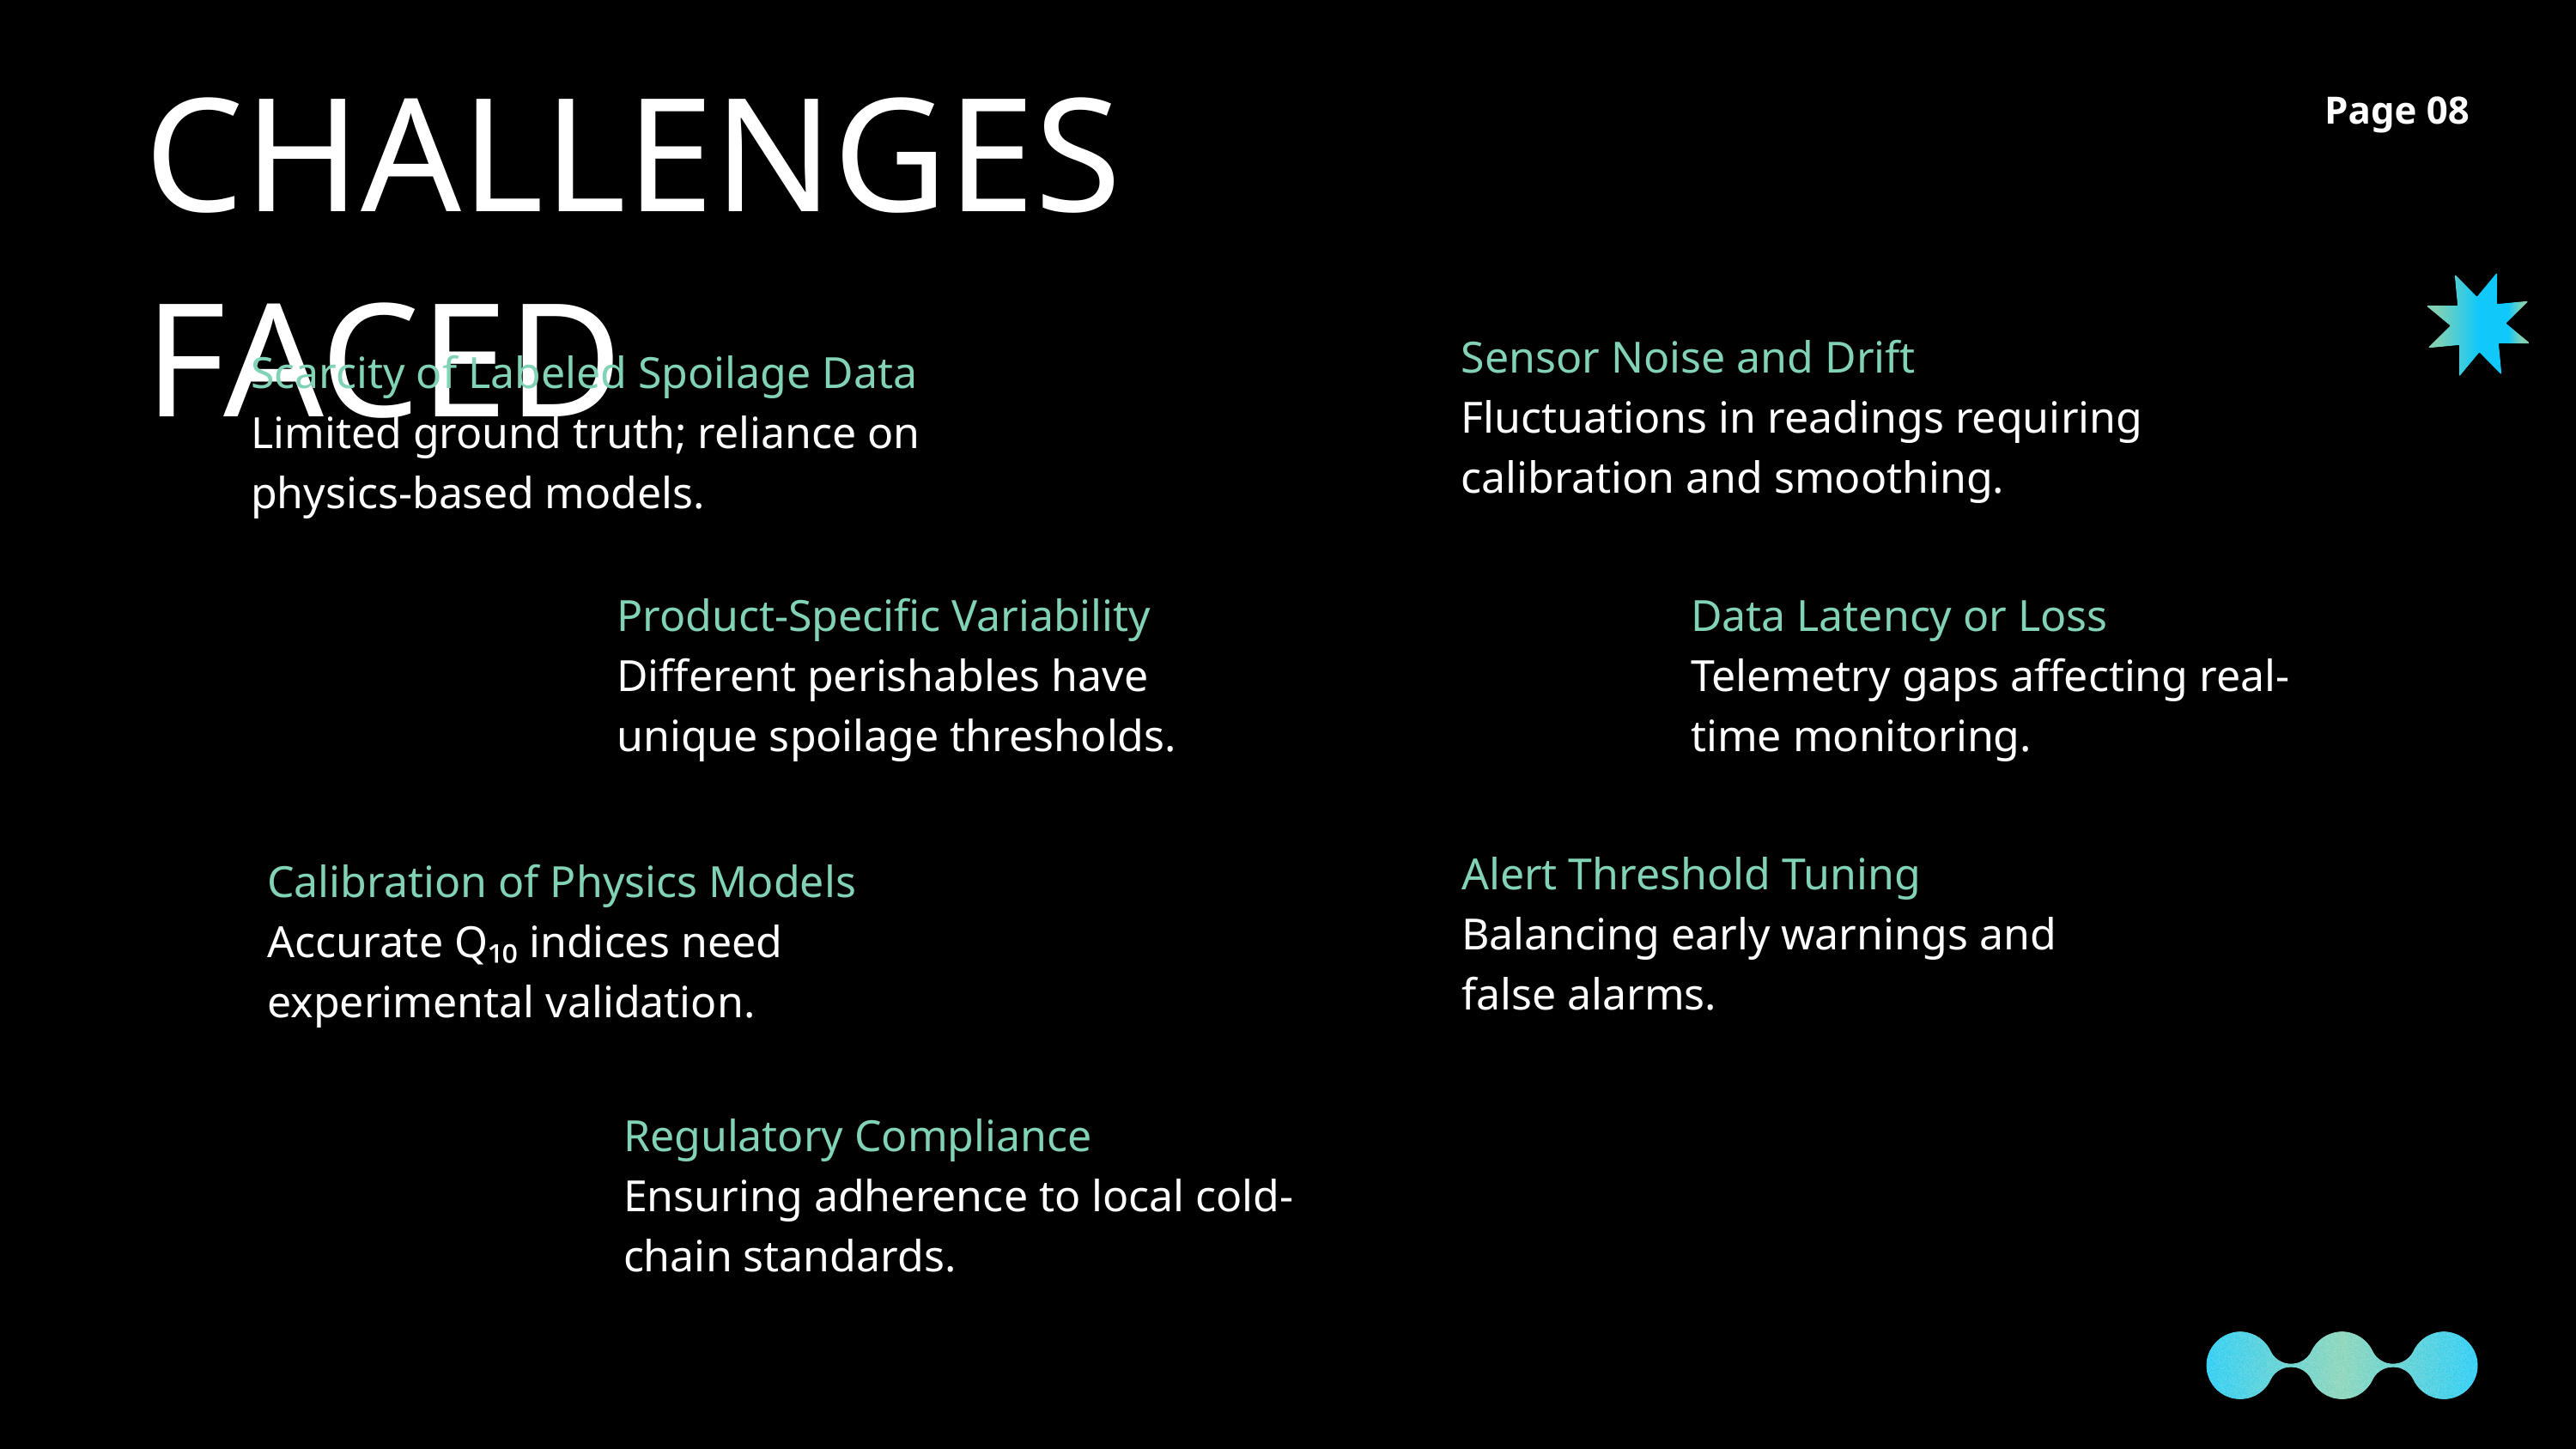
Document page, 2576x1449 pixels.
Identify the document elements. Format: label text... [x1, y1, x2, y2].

text_box Page 08 [2281, 79, 2470, 132]
text_box CHALLENGES FACED [144, 39, 1461, 448]
text_box Scarcity of Labeled Spoilage Data Limited ground truth; reliance on physics-based models. [251, 336, 982, 518]
text_box Product-Specific Variability Different perishables have unique spoilage thresholds. [617, 579, 1297, 761]
text_box [2427, 273, 2530, 376]
text_box Data Latency or Loss Telemetry gaps affecting real-time monitoring. [1691, 579, 2372, 821]
text_box Regulatory Compliance Ensuring adherence to local cold-chain standards. [623, 1100, 1304, 1341]
text_box Calibration of Physics Models Accurate Q₁₀ indices need experimental validation. [267, 846, 948, 1087]
text_box Alert Threshold Tuning Balancing early warnings and false alarms. [1461, 838, 2142, 1079]
text_box Sensor Noise and Drift Fluctuations in readings requiring calibration and smoothing. [1461, 321, 2219, 502]
text_box [2206, 1331, 2478, 1400]
